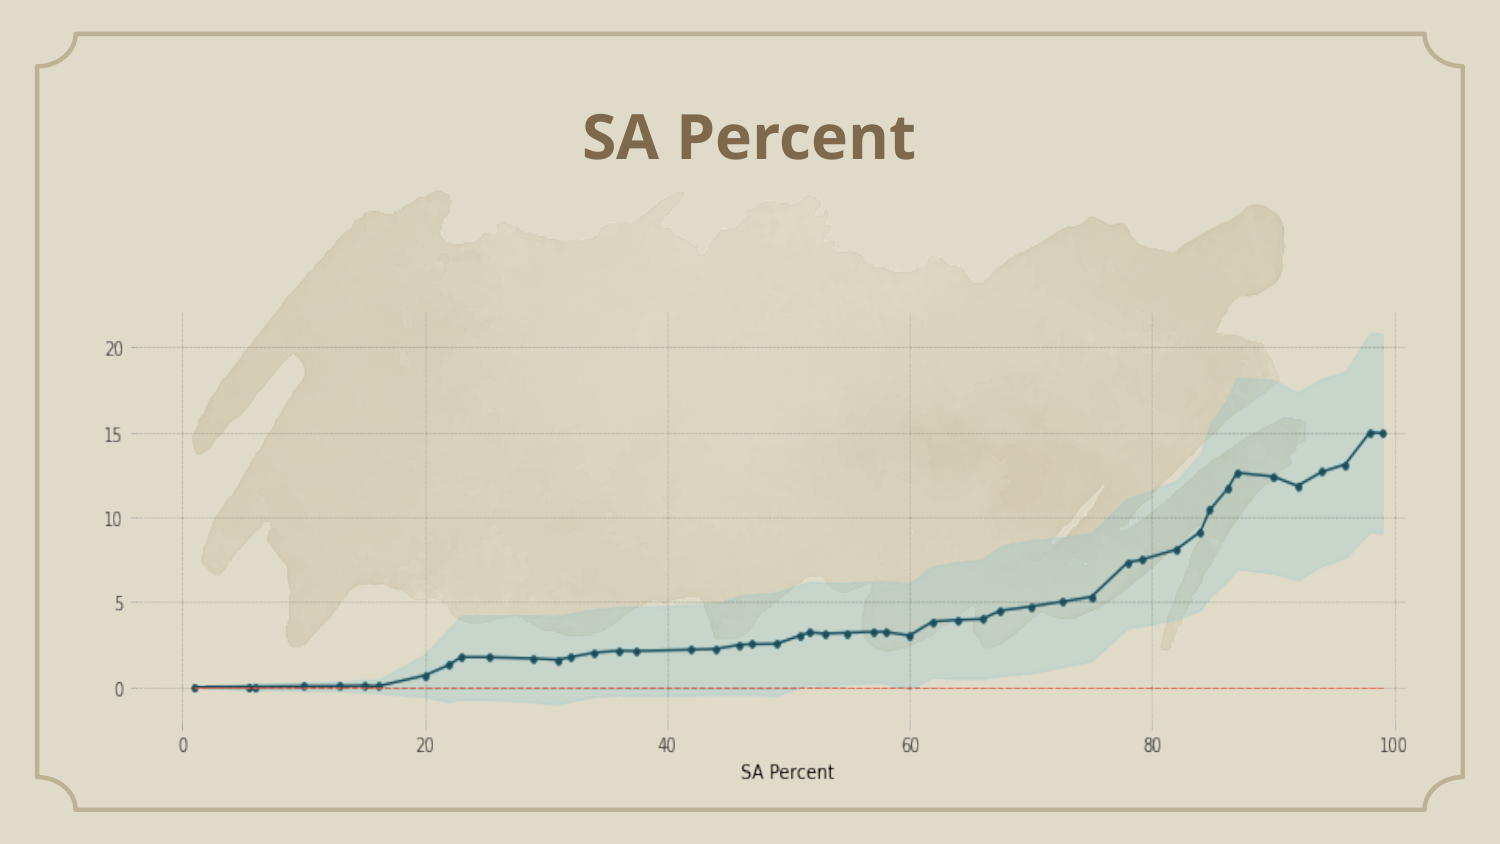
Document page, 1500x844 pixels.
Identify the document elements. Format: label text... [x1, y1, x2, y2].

title SA Percent [116, 104, 1383, 165]
picture [92, 311, 1407, 795]
